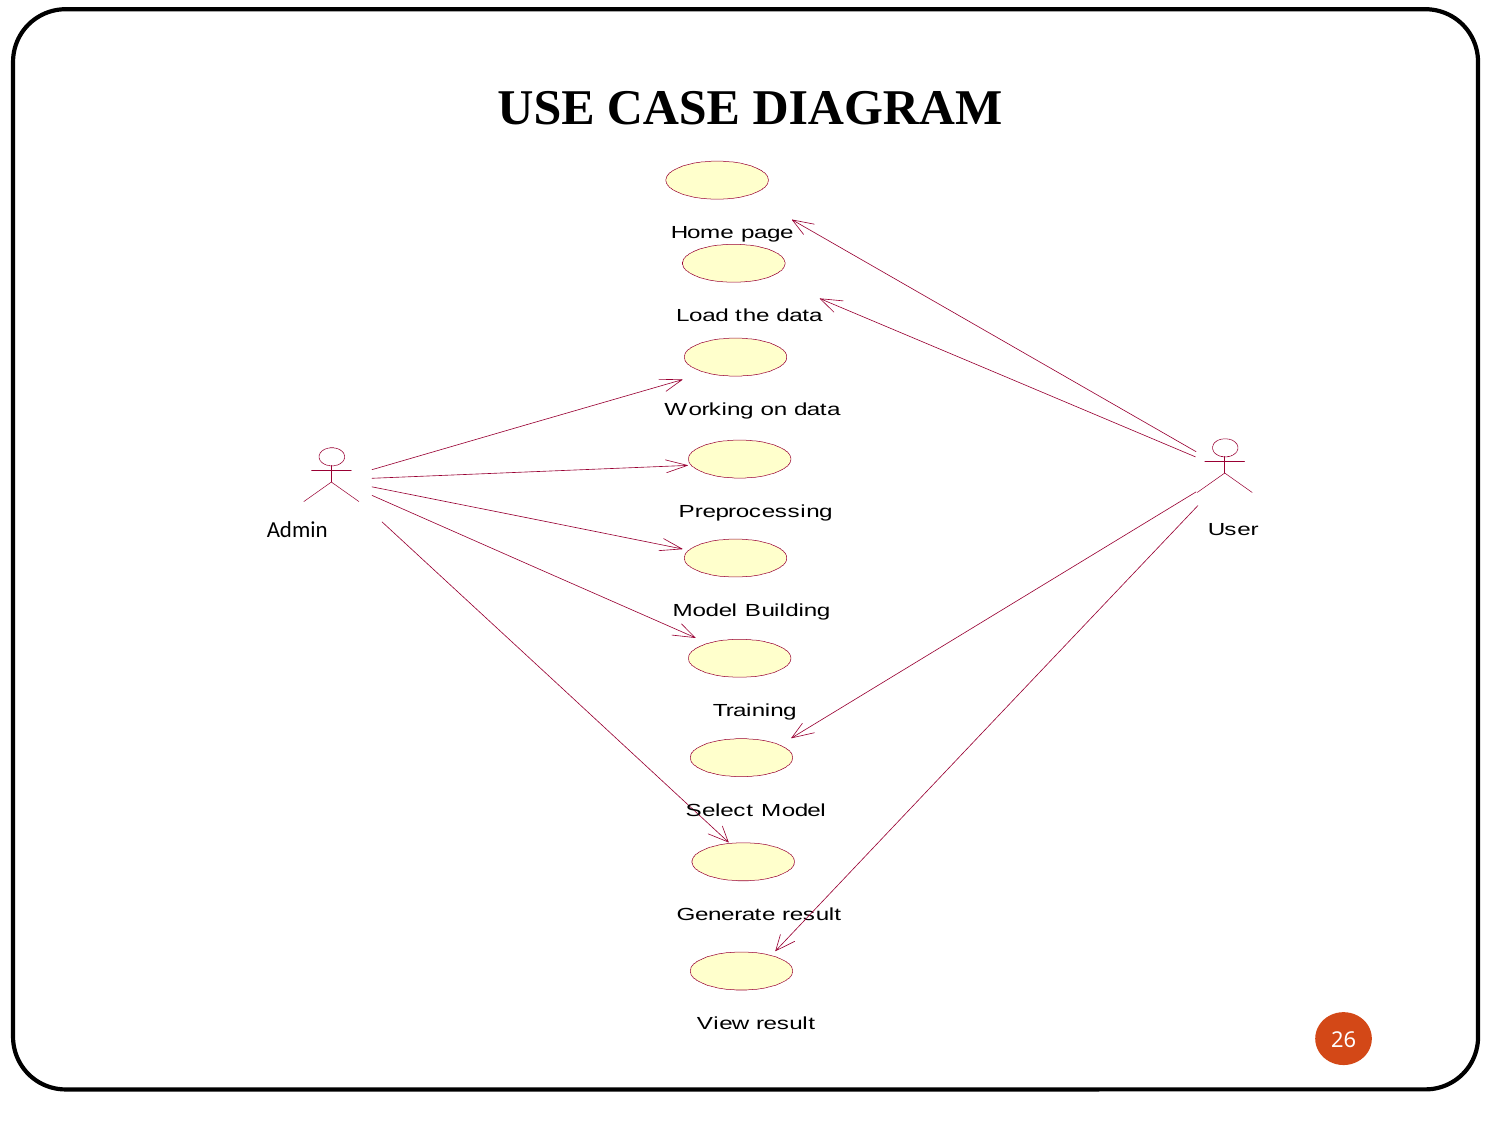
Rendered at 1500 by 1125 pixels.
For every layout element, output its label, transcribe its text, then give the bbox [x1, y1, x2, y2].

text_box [187, 113, 1332, 1056]
text_box 26 [1322, 1012, 1372, 1066]
text_box [13, 9, 1479, 1090]
